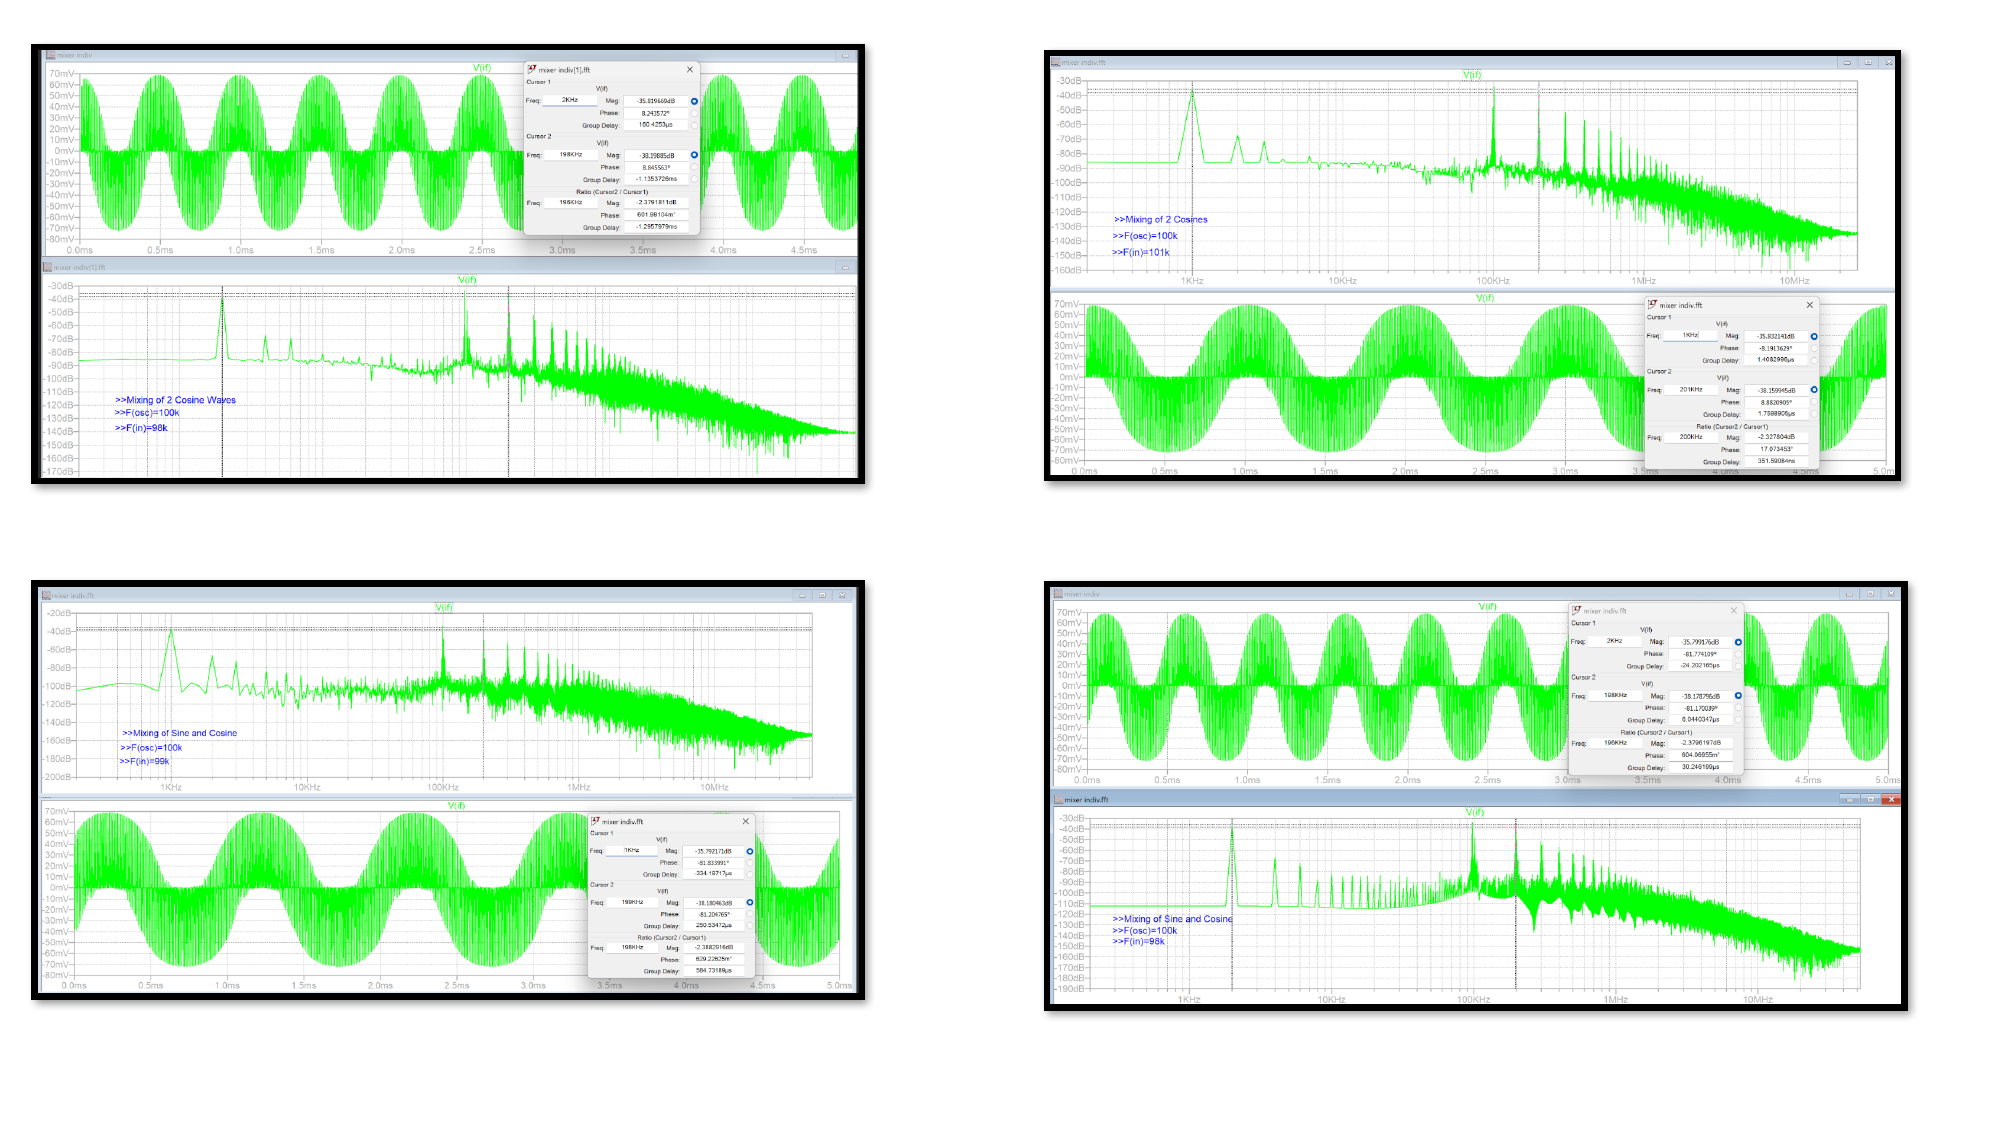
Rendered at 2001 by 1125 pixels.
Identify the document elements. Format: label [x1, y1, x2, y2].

picture [37, 49, 860, 479]
picture [1049, 586, 1902, 1005]
picture [1049, 55, 1896, 476]
picture [37, 586, 860, 994]
